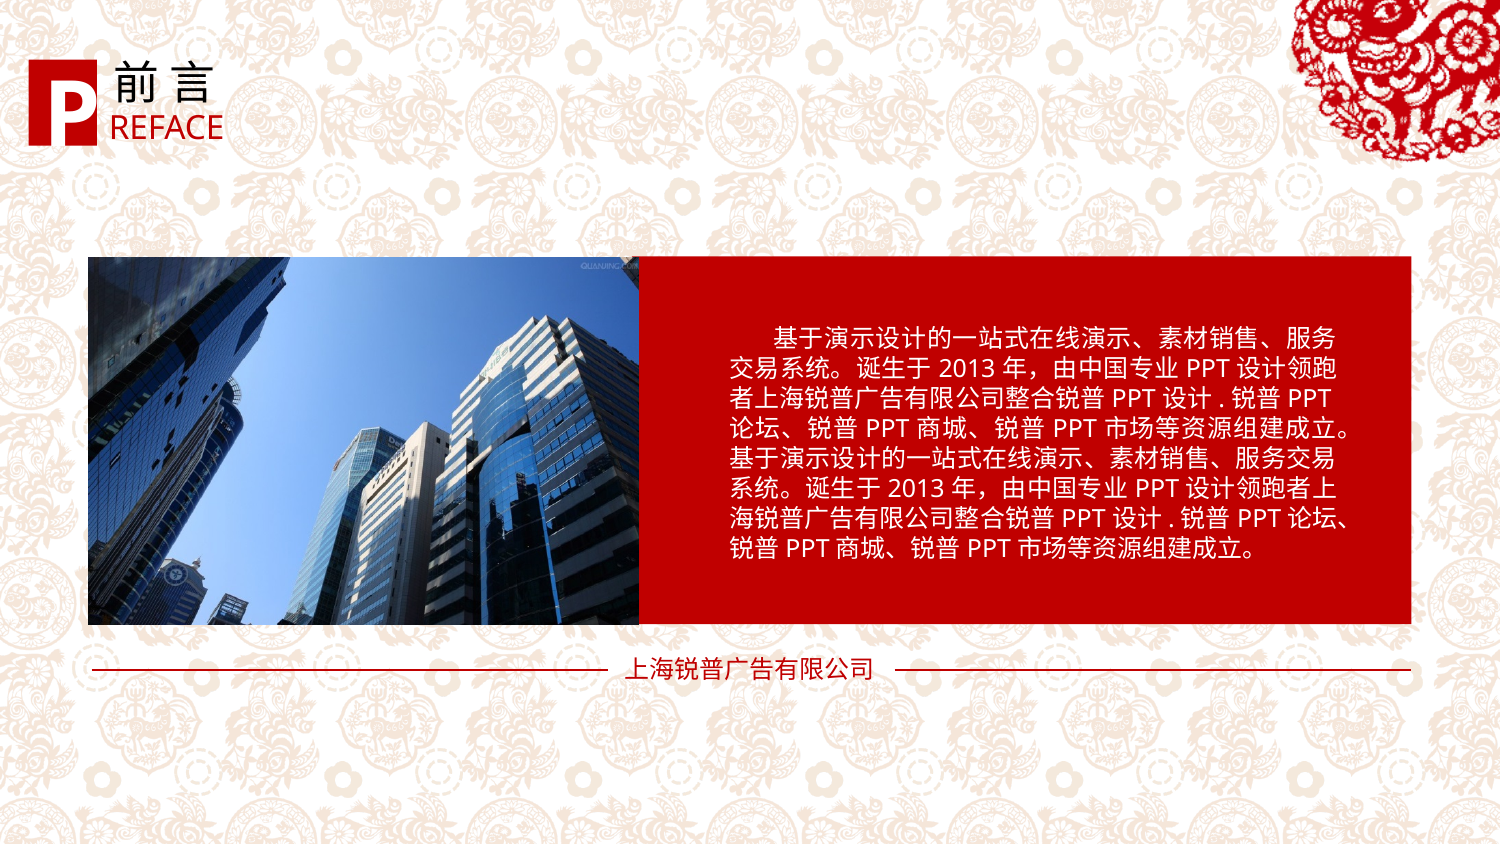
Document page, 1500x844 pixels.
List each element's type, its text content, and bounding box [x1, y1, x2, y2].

picture [1269, 0, 1500, 198]
text_box REFACE [116, 98, 240, 154]
text_box P [28, 47, 116, 173]
text_box [630, 254, 1414, 626]
text_box 基于演示设计的一站式在线演示、素材销售、服务交易系统。诞生于2013年，由中国专业PPT设计领跑者上海锐普广告有限公司整合锐普PPT设计.锐普PPT论坛、锐普PPT商城、锐普PPT市场等资源组建成立。基于演示设计的一站式在线演示、素材销售、服务交易系统。诞生于2013年，由中国专业PPT设计领跑者上海锐普广告有限公司整合锐普PPT设计.锐普PPT论坛、锐普PPT商城、锐普PPT市场等资源组建成立。 [714, 315, 1353, 570]
picture [88, 257, 639, 625]
text_box 上海锐普广告有限公司 [596, 646, 904, 691]
text_box 前 言 [98, 46, 231, 98]
